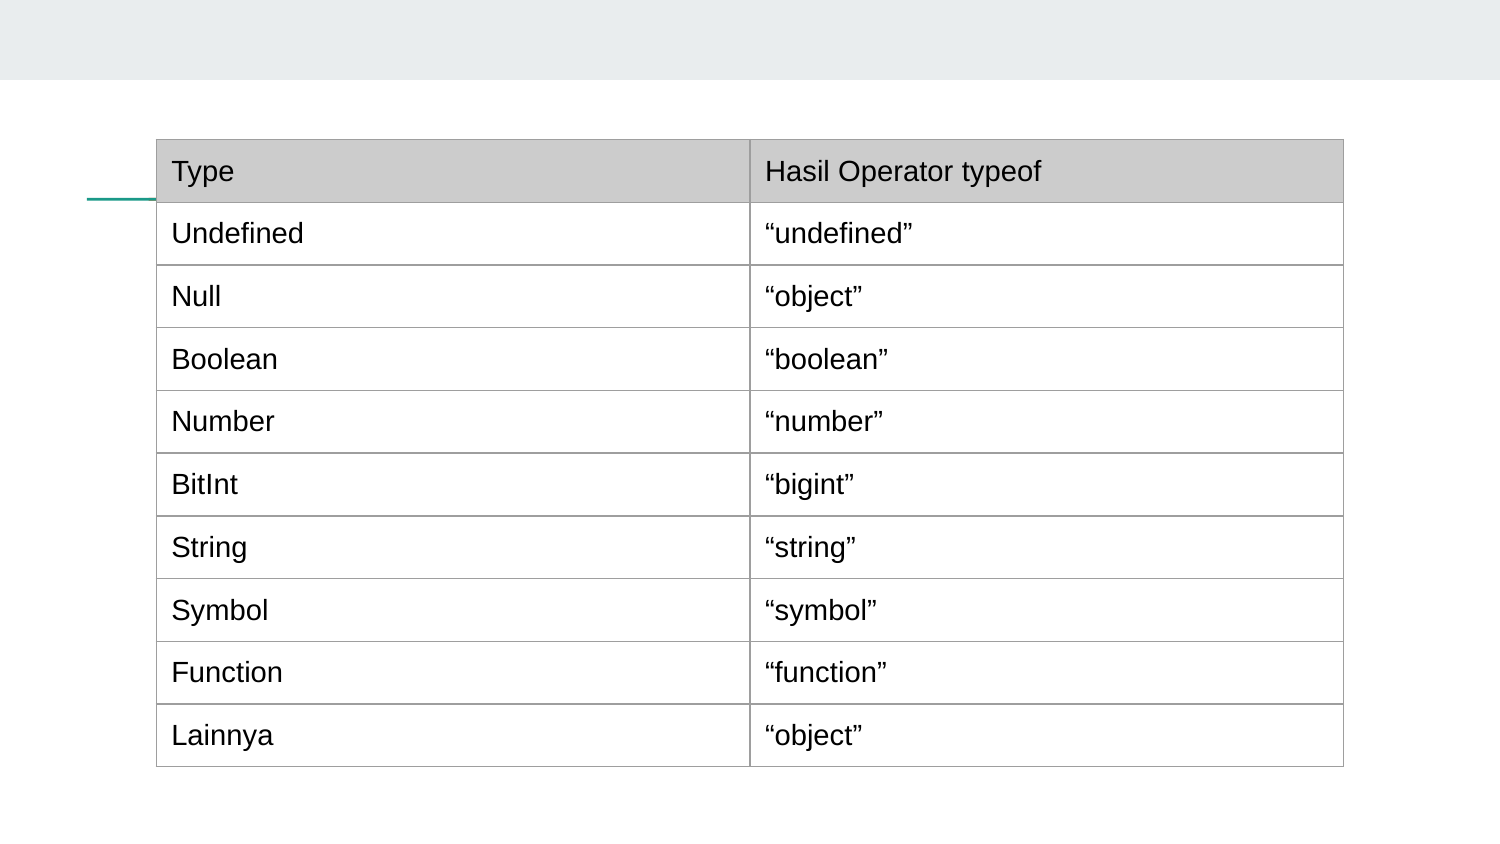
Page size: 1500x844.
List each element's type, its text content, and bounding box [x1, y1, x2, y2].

table_cell Boolean [157, 328, 749, 390]
table_cell Number [157, 391, 749, 452]
table_cell Symbol [157, 579, 749, 641]
table_cell Lainnya [157, 705, 749, 766]
table_cell Undefined [157, 203, 749, 264]
table_cell “boolean” [751, 328, 1343, 390]
table_cell BitInt [157, 454, 749, 515]
table_header Type [157, 140, 749, 202]
table_cell “string” [751, 517, 1343, 578]
table_header Hasil Operator typeof [751, 140, 1343, 202]
table_cell “object” [751, 266, 1343, 327]
table_cell Function [157, 642, 749, 703]
table_cell “undefined” [751, 203, 1343, 264]
table_cell “number” [751, 391, 1343, 452]
table_cell Null [157, 266, 749, 327]
table_cell “bigint” [751, 454, 1343, 515]
table_cell “function” [751, 642, 1343, 703]
table_cell String [157, 517, 749, 578]
table_cell “object” [751, 705, 1343, 766]
table_cell “symbol” [751, 579, 1343, 641]
